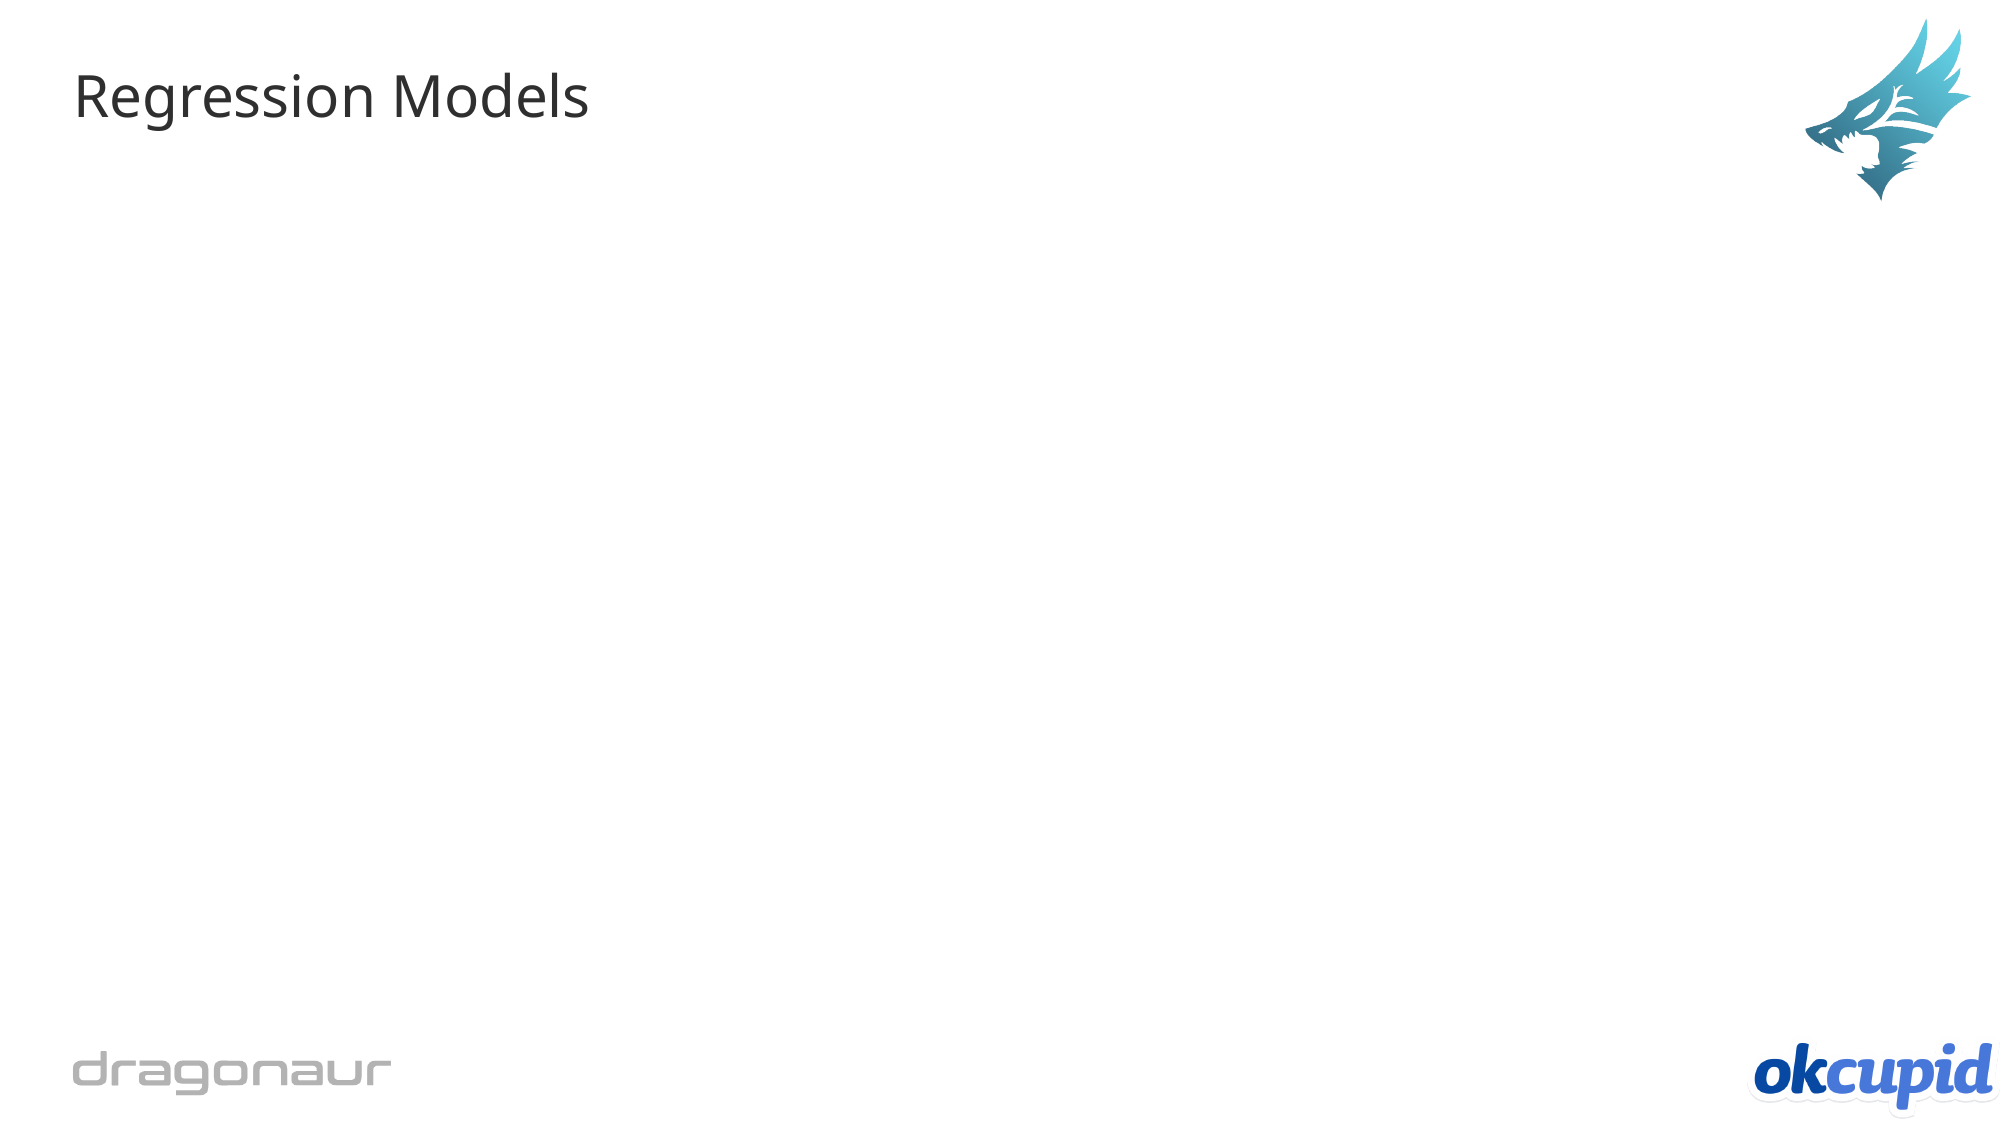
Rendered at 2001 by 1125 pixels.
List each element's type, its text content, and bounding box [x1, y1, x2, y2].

title Regression Models [58, 59, 1947, 160]
picture [1796, 18, 1981, 202]
picture [1747, 1035, 2000, 1119]
